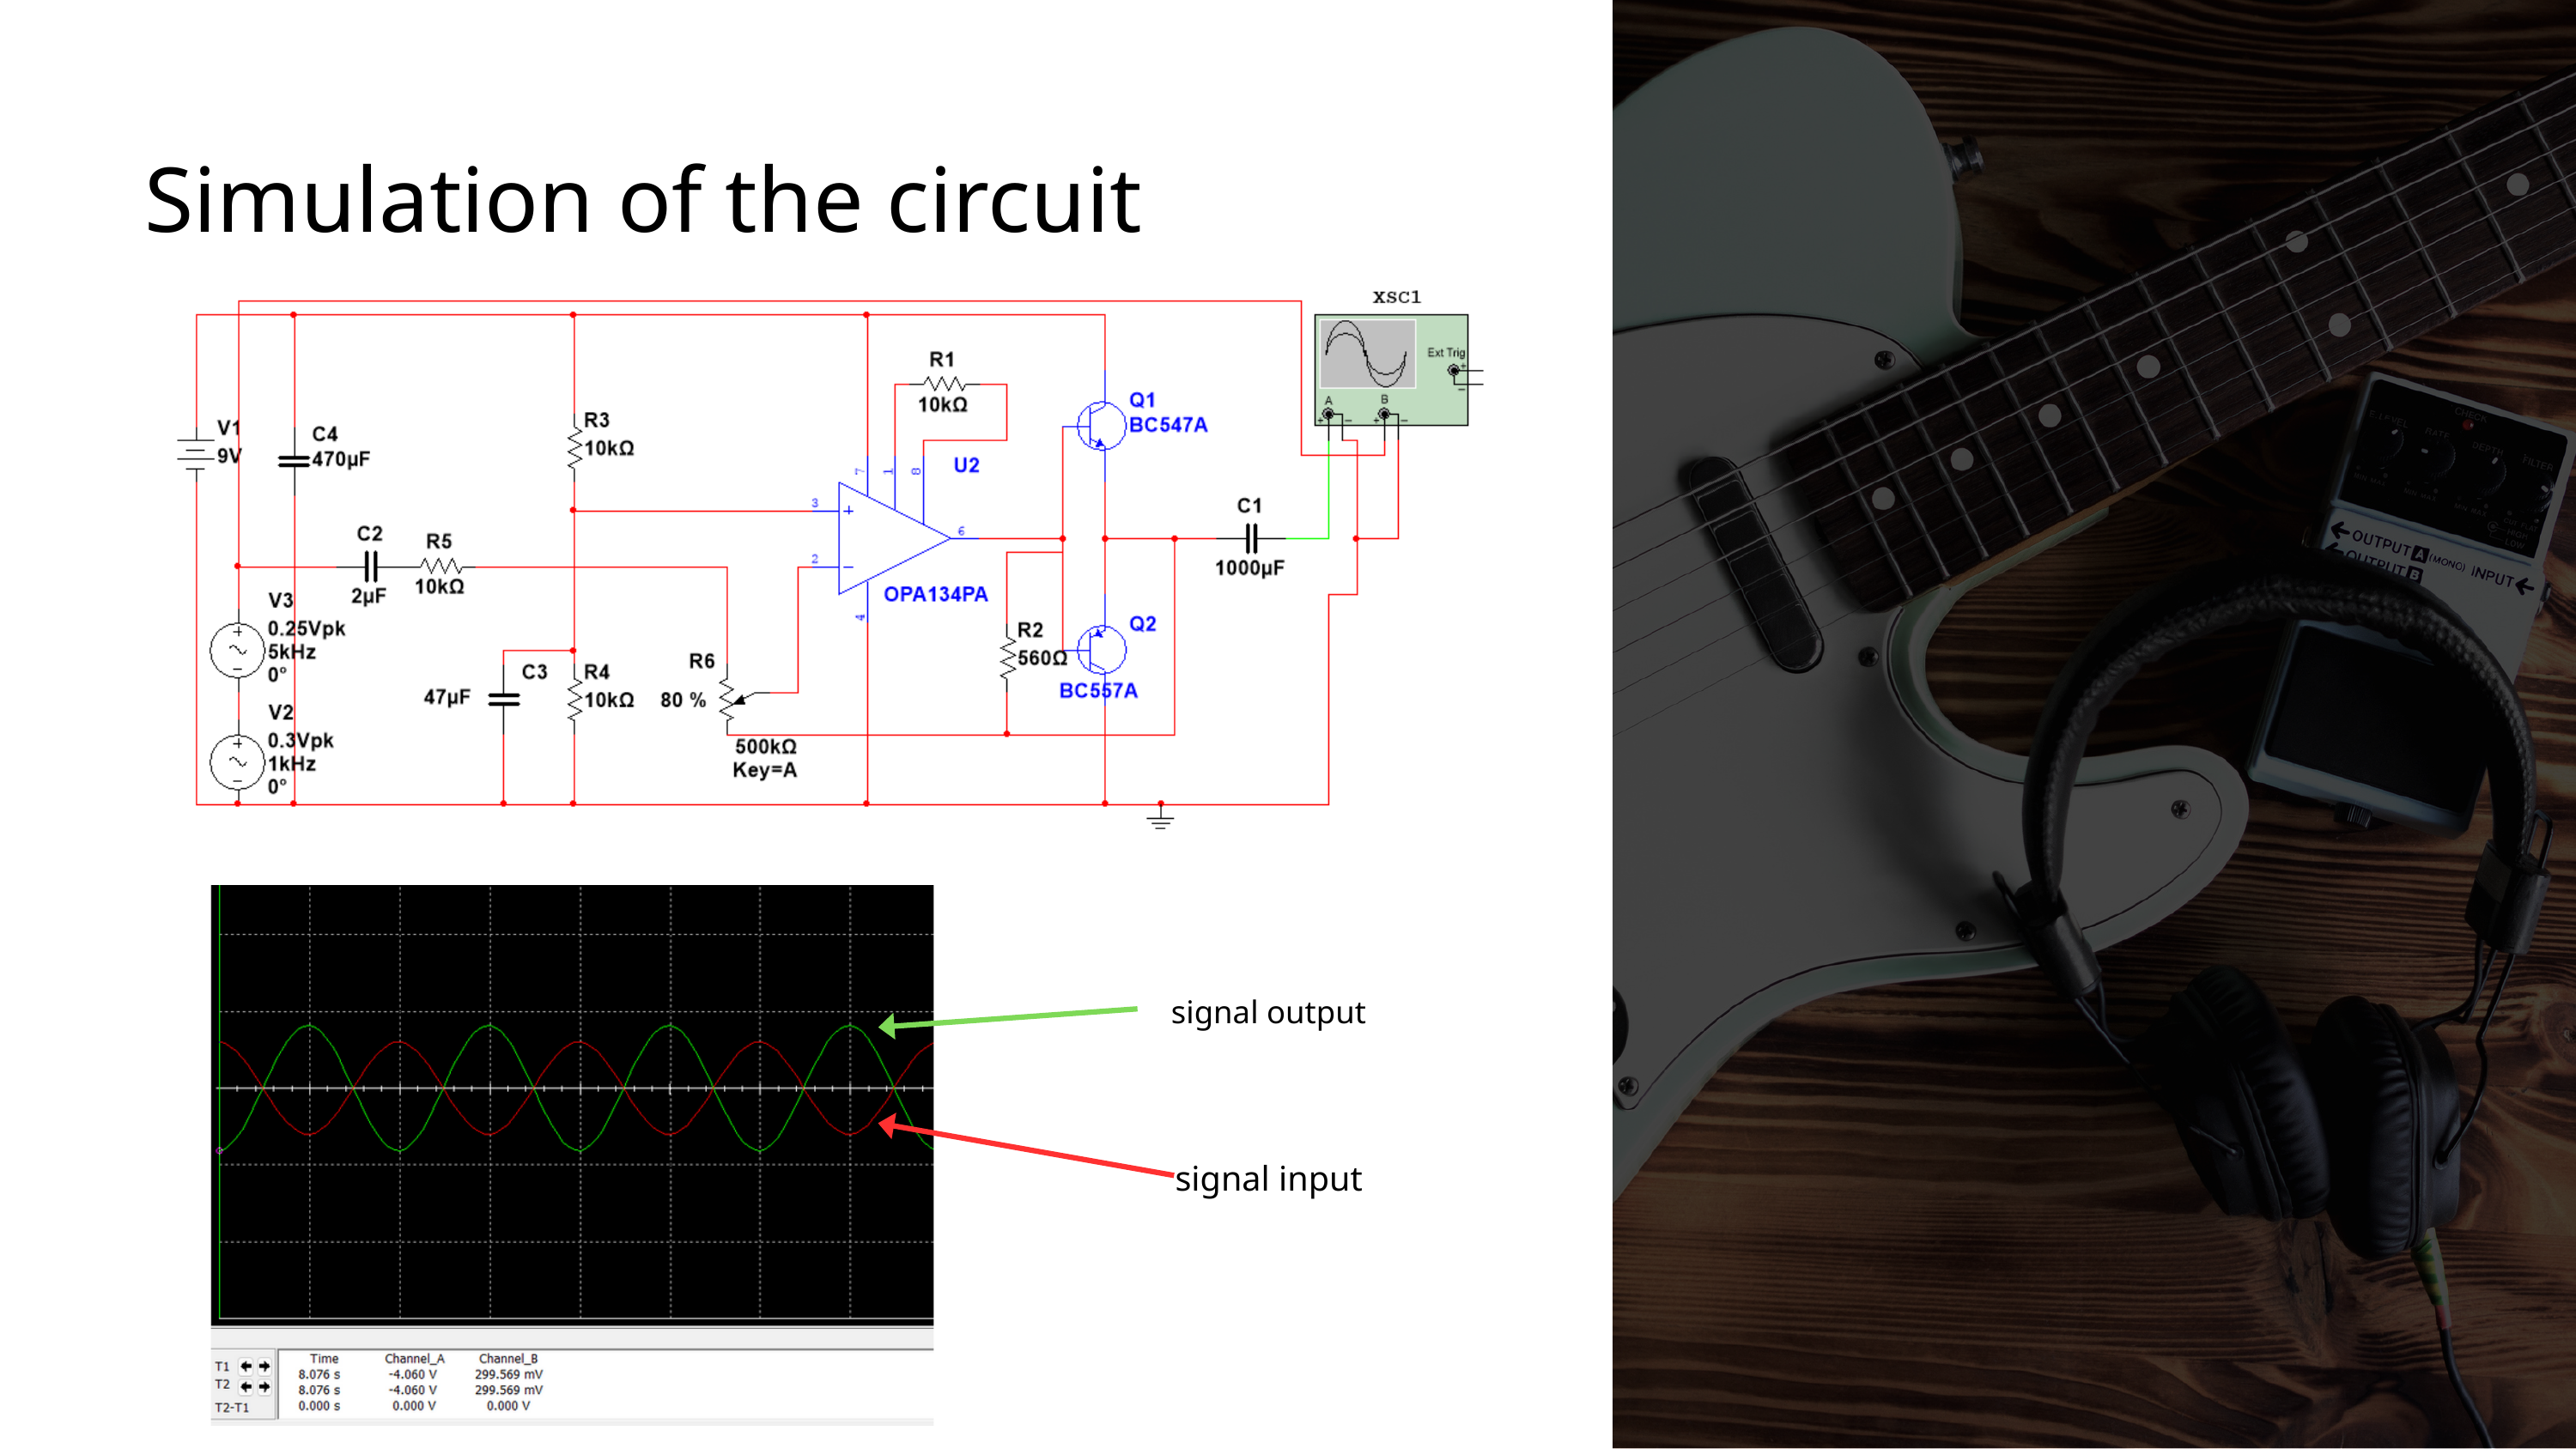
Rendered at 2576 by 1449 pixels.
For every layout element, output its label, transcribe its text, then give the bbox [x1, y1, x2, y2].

text_box [878, 1009, 1138, 1036]
text_box Simulation of the circuit [144, 124, 1467, 251]
picture [170, 270, 1492, 841]
text_box [878, 1116, 1175, 1176]
text_box signal output [1137, 986, 1400, 1031]
text_box [210, 885, 934, 1426]
text_box signal input [1174, 1149, 1364, 1197]
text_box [1612, 0, 2576, 1449]
